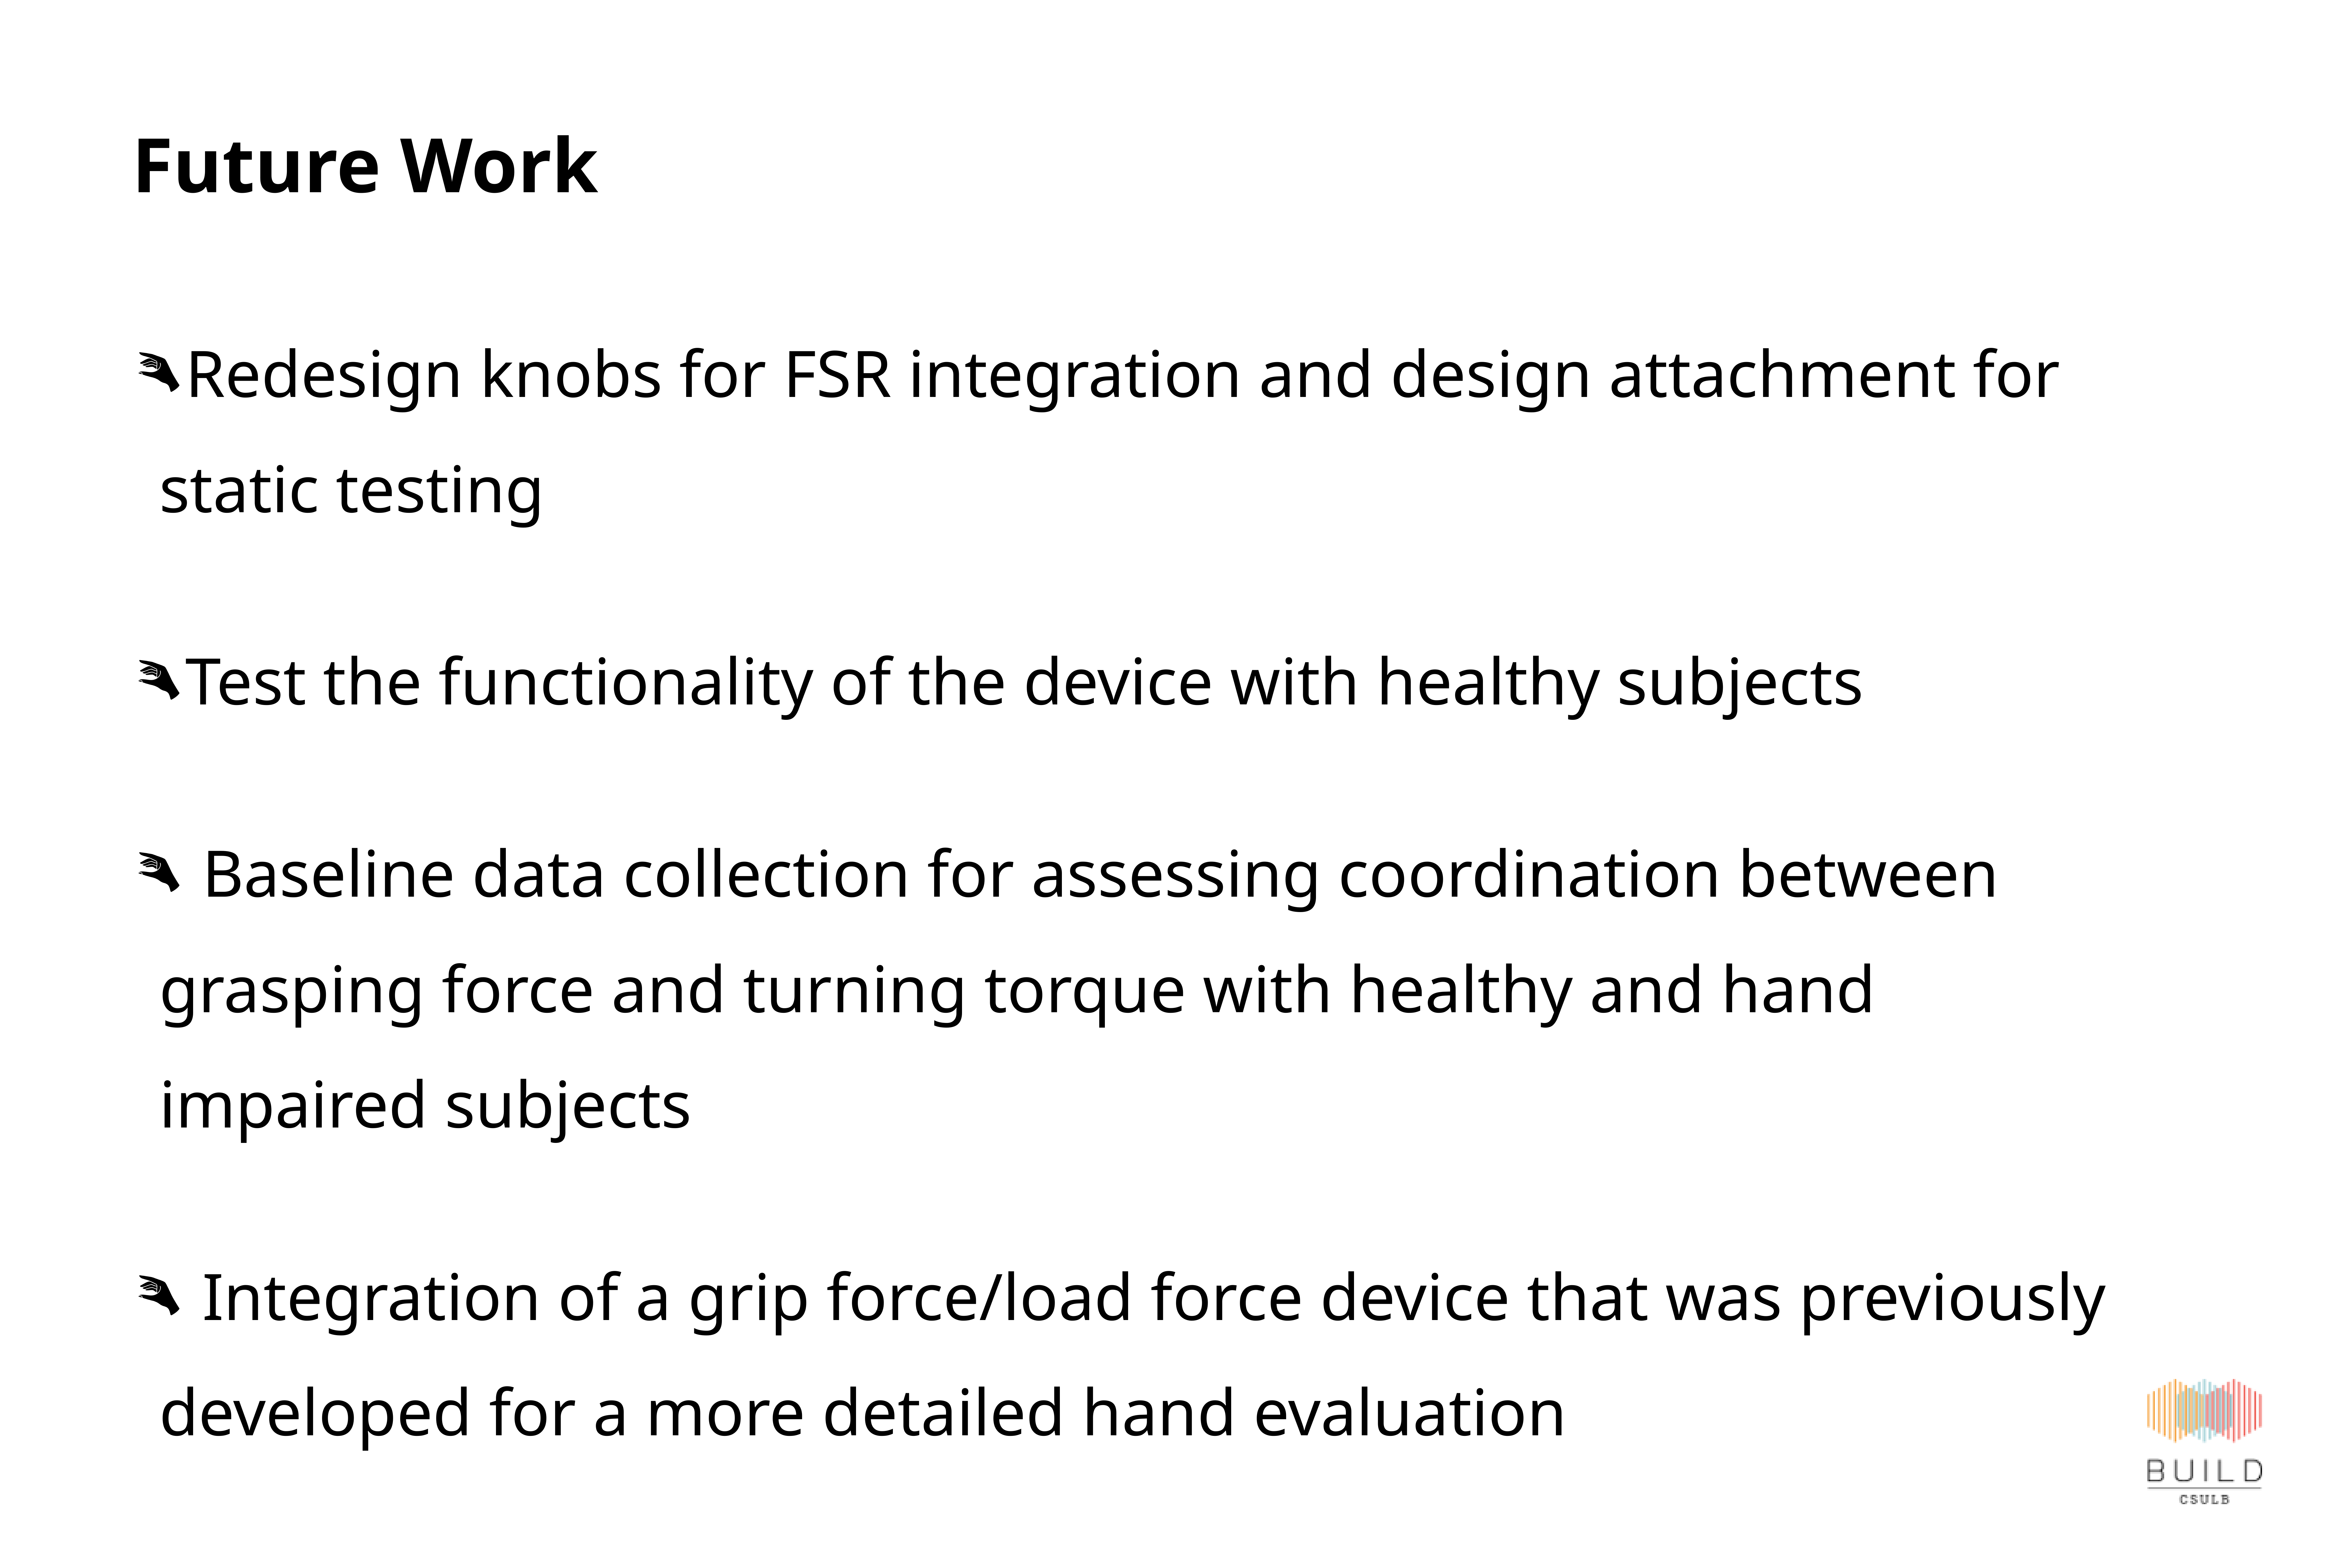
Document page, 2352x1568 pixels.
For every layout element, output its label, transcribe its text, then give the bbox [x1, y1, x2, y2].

picture [132, 849, 177, 894]
picture [132, 657, 177, 702]
picture [2146, 1379, 2271, 1507]
picture [132, 1272, 177, 1317]
picture [132, 349, 177, 394]
text_box Future Work Redesign knobs for FSR integration and design attachment for static testing Test the functionality of the device with healthy subjects Baseline data collection for assessing coordination between grasping force and turning torque with healthy and hand impaired subjects Integration of a grip force/load force device that was previously developed for a more detailed hand evaluation [127, 97, 2119, 1546]
